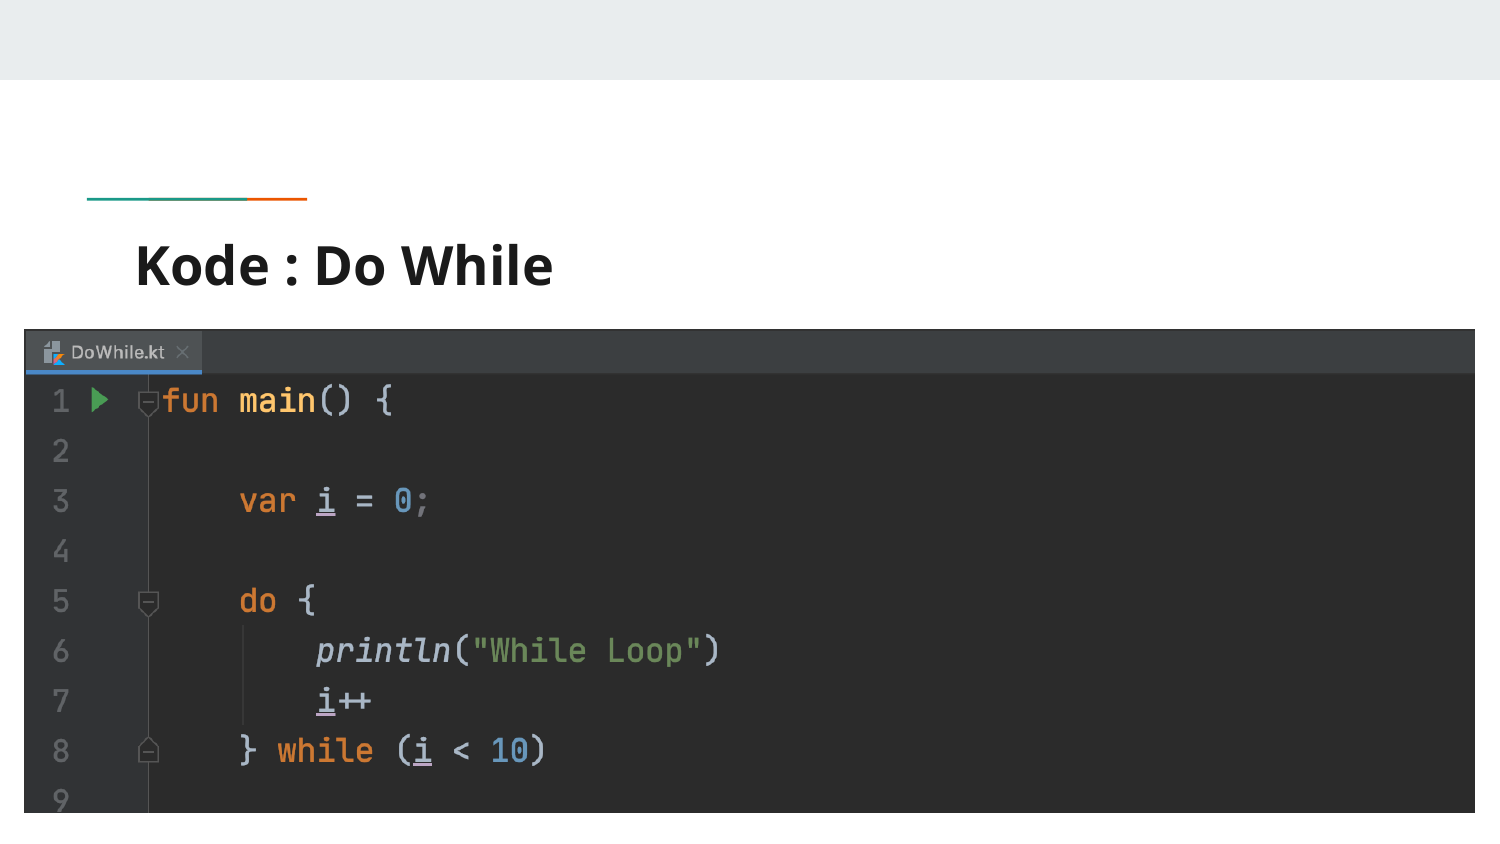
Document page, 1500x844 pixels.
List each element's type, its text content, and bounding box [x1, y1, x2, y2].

title Kode : Do While [119, 216, 1381, 305]
picture [24, 328, 1476, 813]
